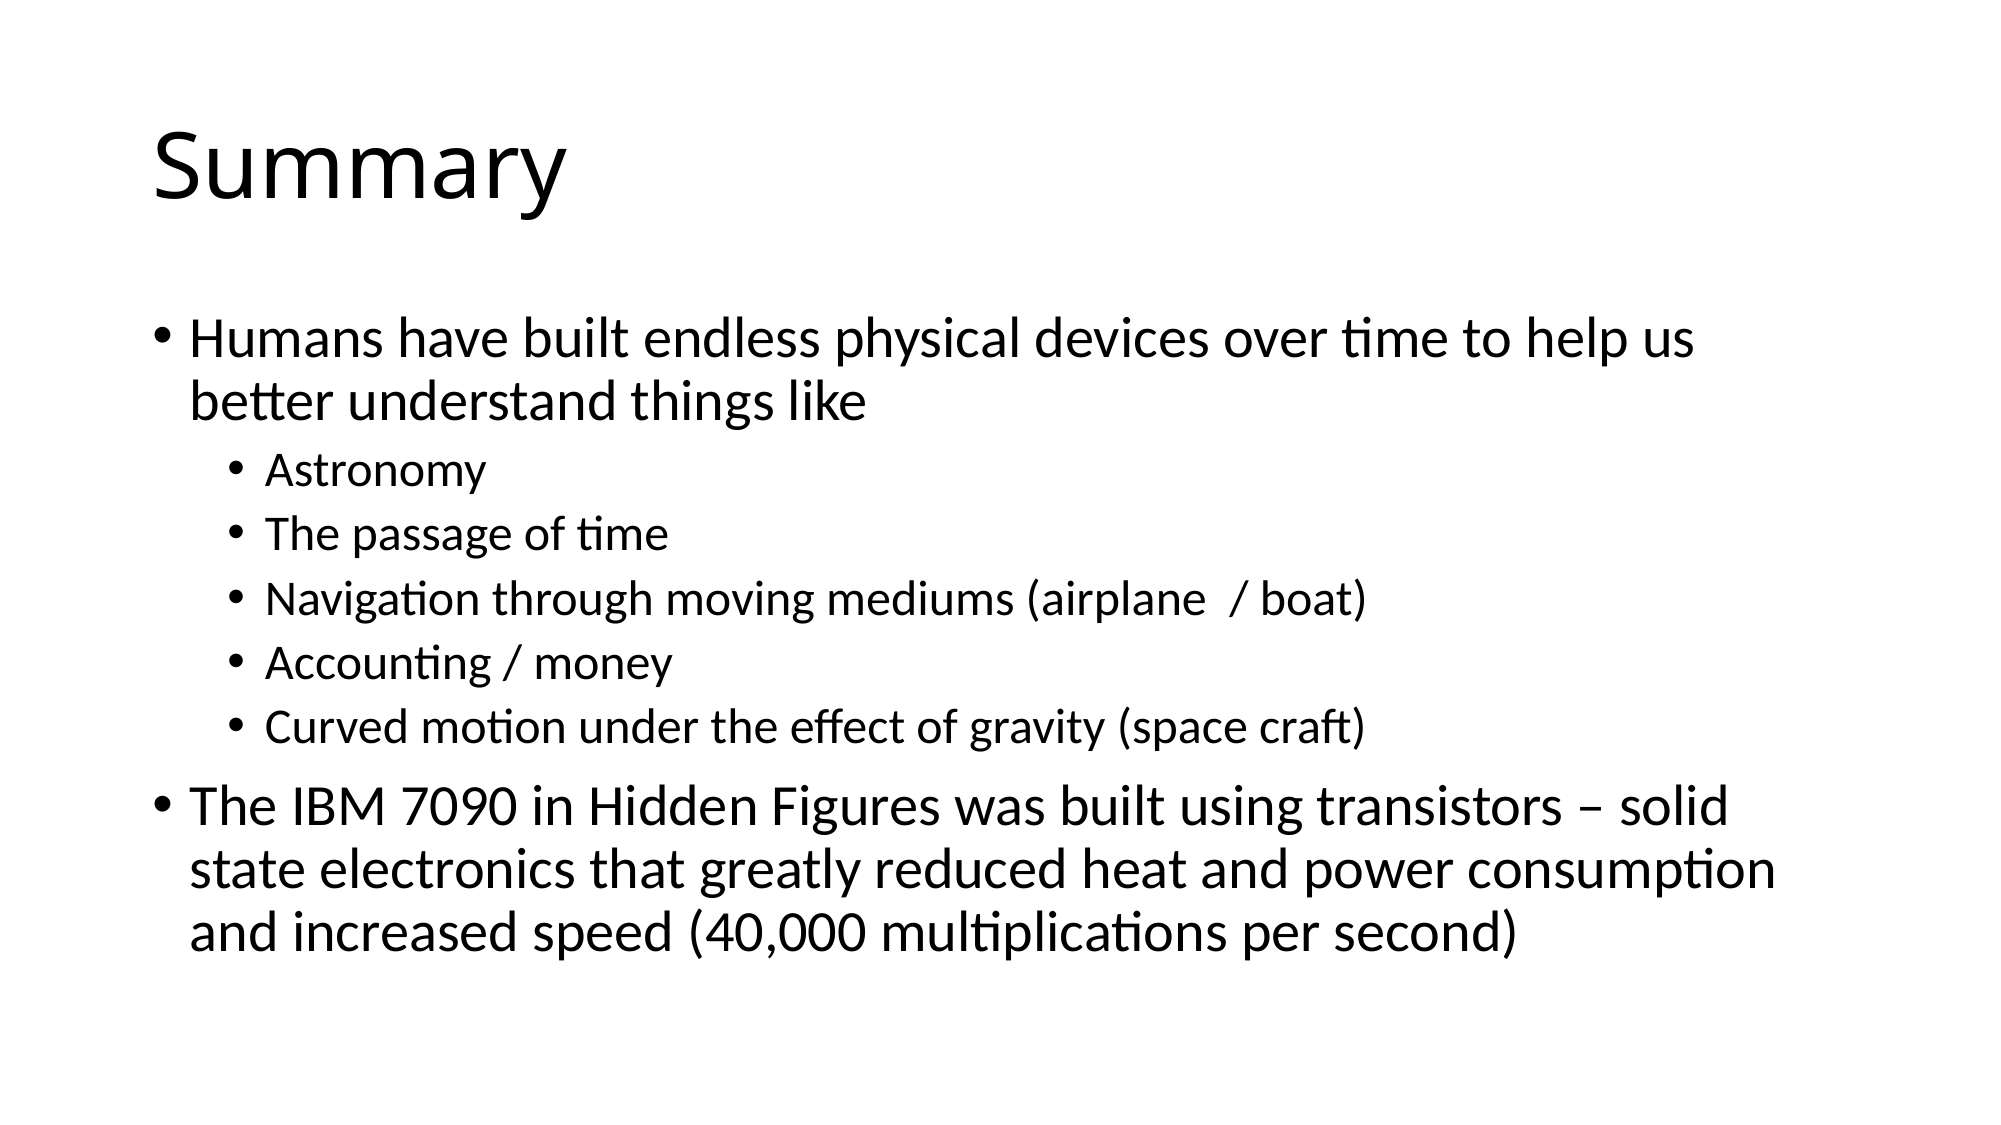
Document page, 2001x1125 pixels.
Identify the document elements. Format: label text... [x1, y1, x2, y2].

list Humans have built endless physical devices over time to help us better understand things like Astronomy The passage of time Navigation through moving mediums (airplane / boat) Accounting / money Curved motion under the effect of gravity (space craft) The IBM 7090 in Hidden Figures was built using transistors – solid state electronics that greatly reduced heat and power consumption and increased speed (40,000 multiplications per second) [137, 299, 1863, 1014]
title Summary [137, 59, 1863, 278]
